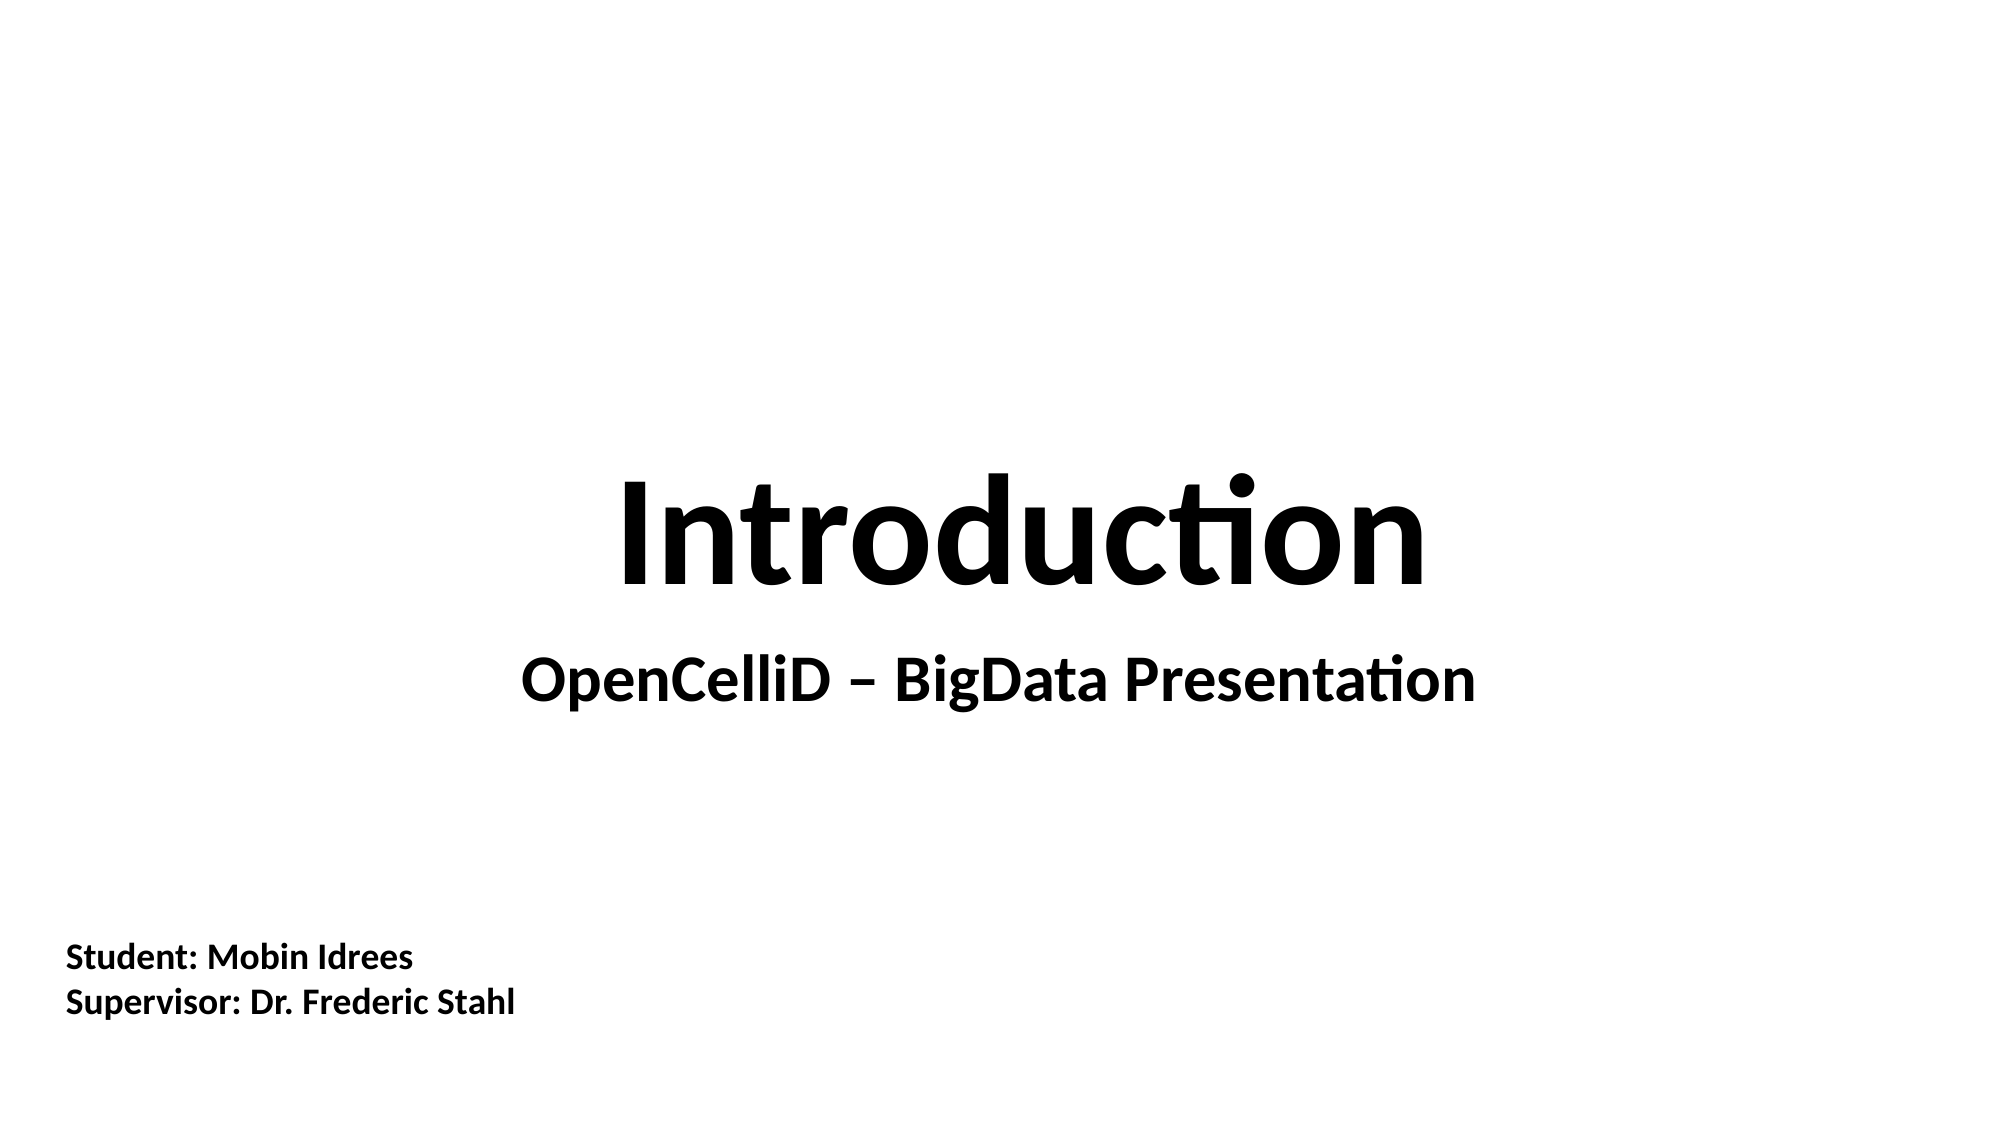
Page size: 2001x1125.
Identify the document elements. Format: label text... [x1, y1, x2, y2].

text_box Student: Mobin Idrees Supervisor: Dr. Frederic Stahl [51, 924, 532, 1029]
list Introduction [160, 440, 1886, 628]
text_box OpenCelliD – BigData Presentation [506, 627, 1494, 723]
